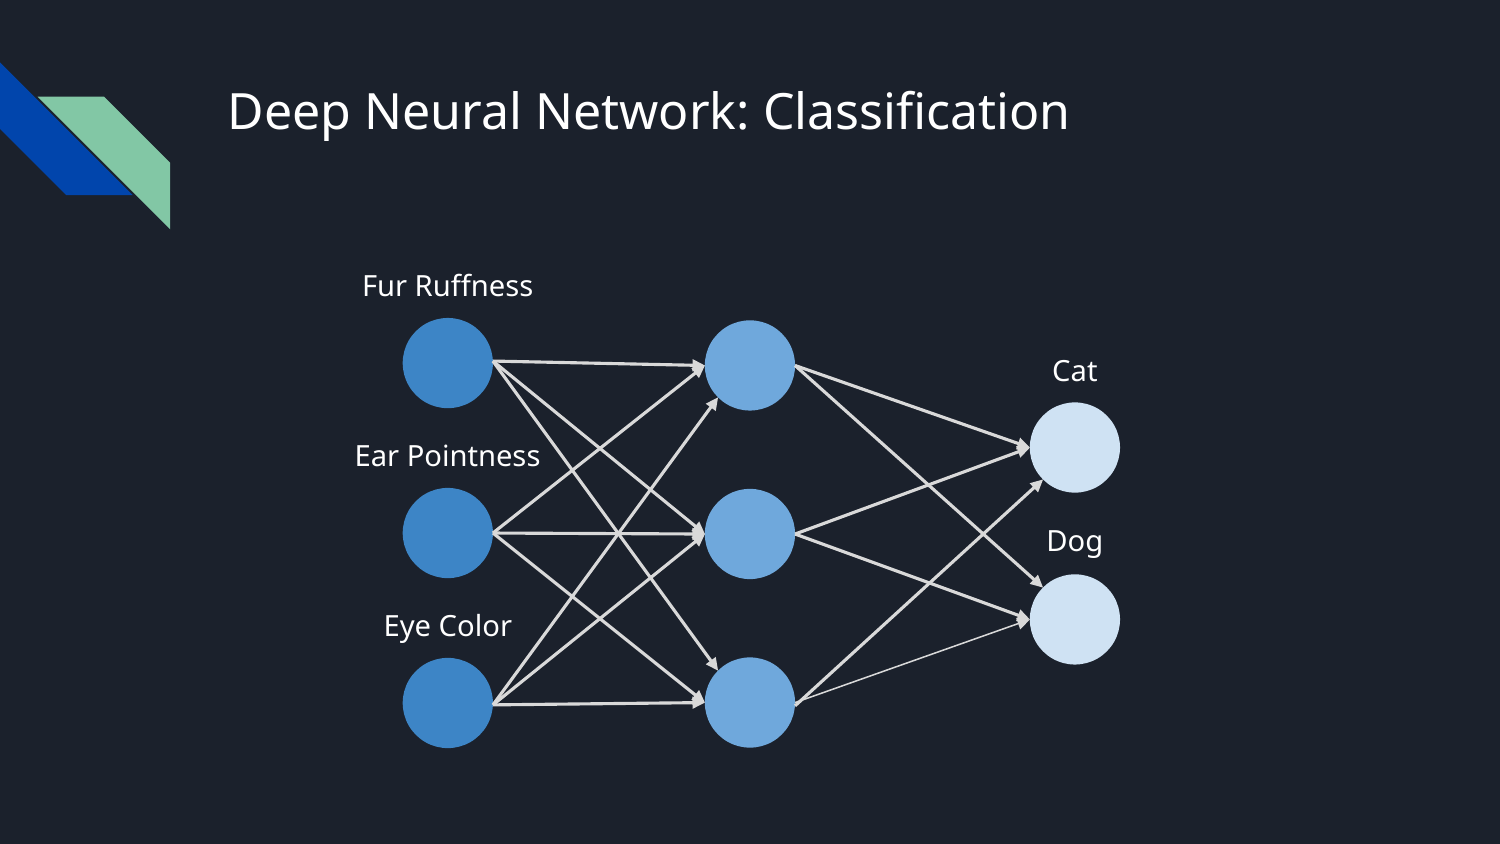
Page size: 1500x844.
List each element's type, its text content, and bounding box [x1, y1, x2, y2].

text_box Fur Ruffness [323, 252, 573, 318]
text_box [705, 320, 795, 411]
text_box [1048, 403, 1121, 493]
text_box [794, 365, 1044, 588]
text_box [402, 658, 492, 749]
text_box [402, 488, 485, 579]
text_box [402, 318, 493, 409]
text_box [492, 533, 706, 706]
title Deep Neural Network: Classification [212, 64, 1359, 155]
text_box Dog [1049, 507, 1200, 573]
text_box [492, 360, 719, 396]
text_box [1033, 596, 1044, 707]
text_box [1048, 574, 1121, 665]
text_box [725, 488, 788, 580]
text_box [794, 619, 1031, 703]
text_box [492, 396, 719, 706]
text_box [706, 657, 794, 748]
text_box Eye Color [323, 592, 485, 658]
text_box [794, 533, 1031, 619]
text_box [492, 365, 706, 396]
text_box Ear Pointness [323, 422, 485, 488]
text_box Cat [950, 337, 1200, 403]
